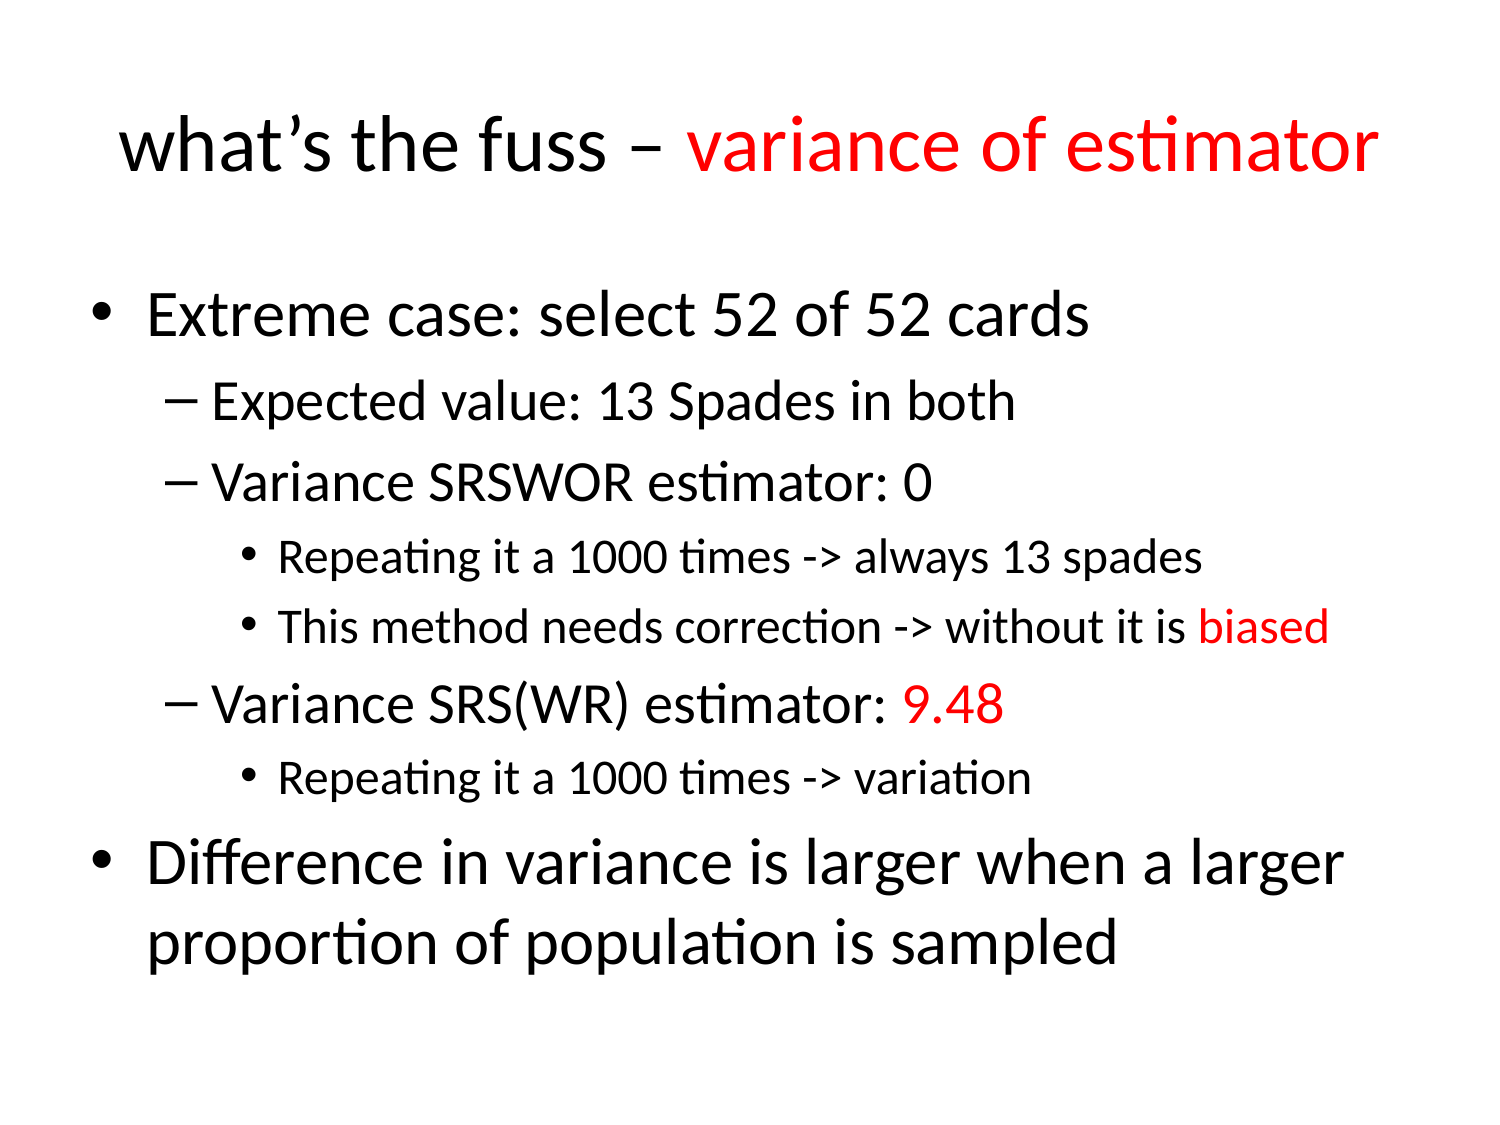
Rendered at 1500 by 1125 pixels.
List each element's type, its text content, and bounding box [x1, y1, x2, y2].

title what’s the fuss – variance of estimator [75, 45, 1425, 233]
list Extreme case: select 52 of 52 cards Expected value: 13 Spades in both Variance SRSWOR estimator: 0 Repeating it a 1000 times -> always 13 spades This method needs correction -> without it is biased Variance SRS(WR) estimator: 9.48 Repeating it a 1000 times -> variation Difference in variance is larger when a larger proportion of population is sampled [75, 262, 1425, 1005]
